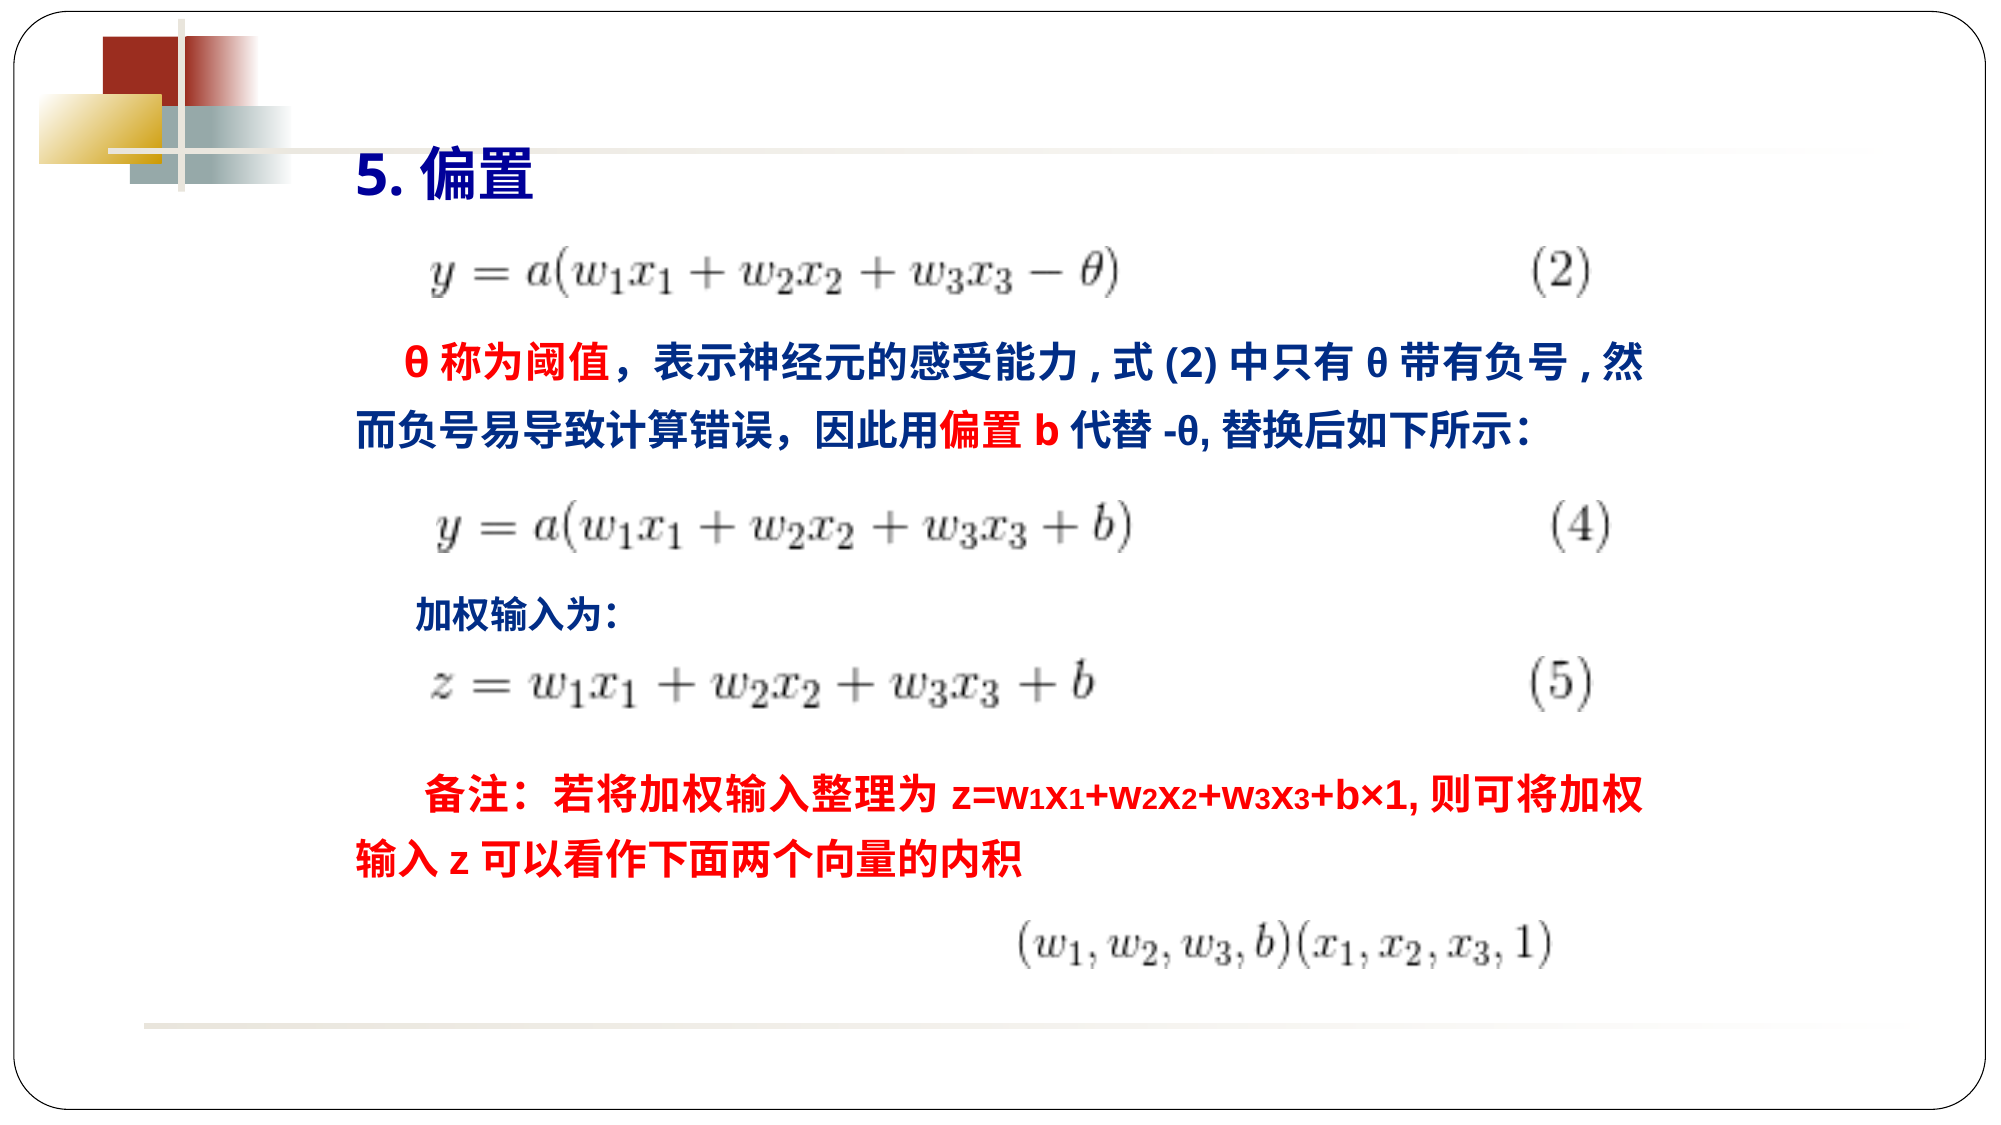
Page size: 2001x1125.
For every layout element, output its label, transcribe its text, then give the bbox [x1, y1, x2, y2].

picture [428, 656, 1594, 712]
picture [430, 246, 1592, 299]
picture [436, 500, 1613, 554]
picture [1018, 920, 1553, 969]
text_box 5.偏置 θ称为阈值，表示神经元的感受能力,式(2)中只有θ带有负号,然而负号易导致计算错误，因此用偏置b代替-θ,替换后如下所示： 加权输入为： 备注：若将加权输入整理为z=w1x1+w2x2+w3x3+b×1,则可将加权输入z可以看作下面两个向量的内积 [340, 108, 1660, 1125]
